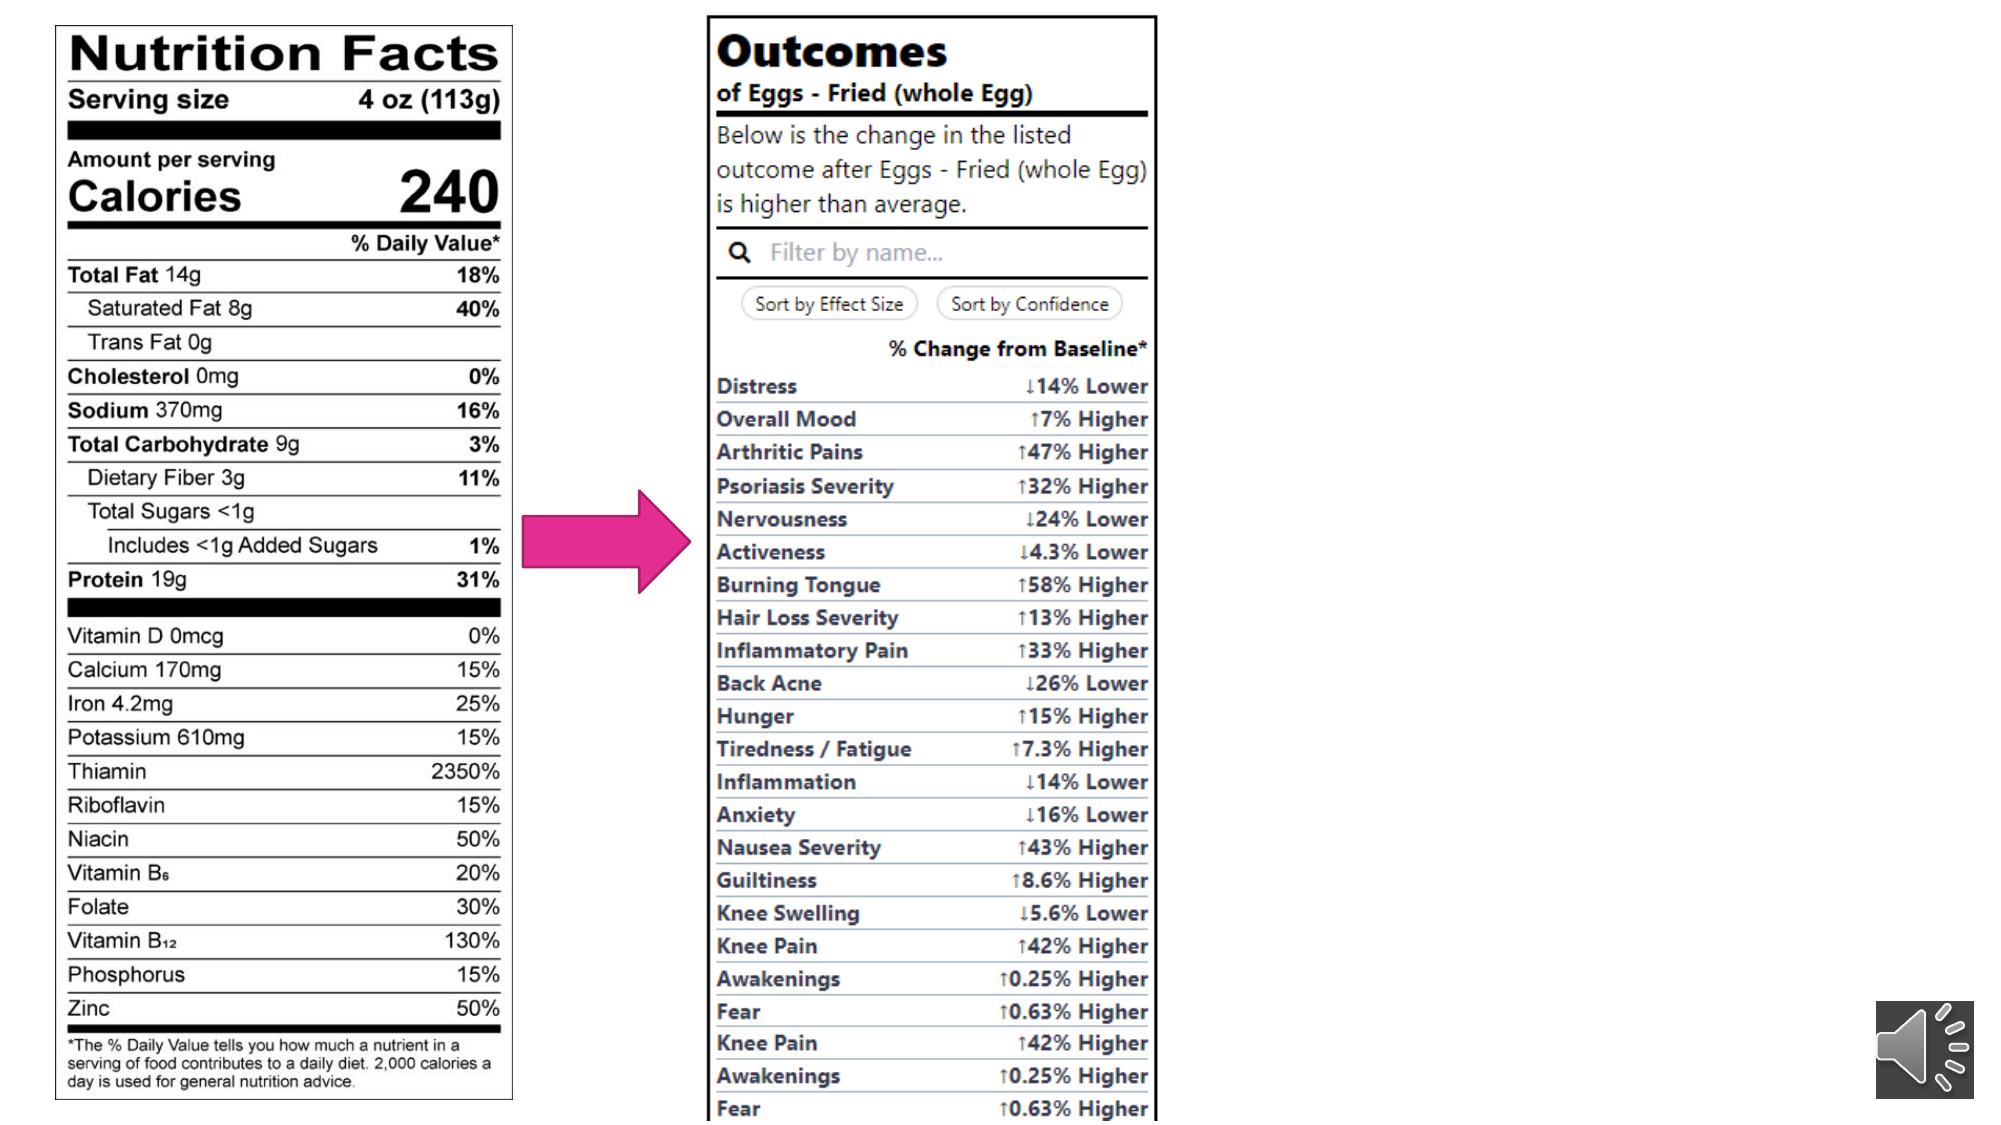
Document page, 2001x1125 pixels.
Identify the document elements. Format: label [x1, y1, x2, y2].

text_box [521, 489, 686, 594]
picture [54, 24, 513, 1101]
picture [689, 3, 1179, 1122]
picture [1874, 999, 1976, 1101]
